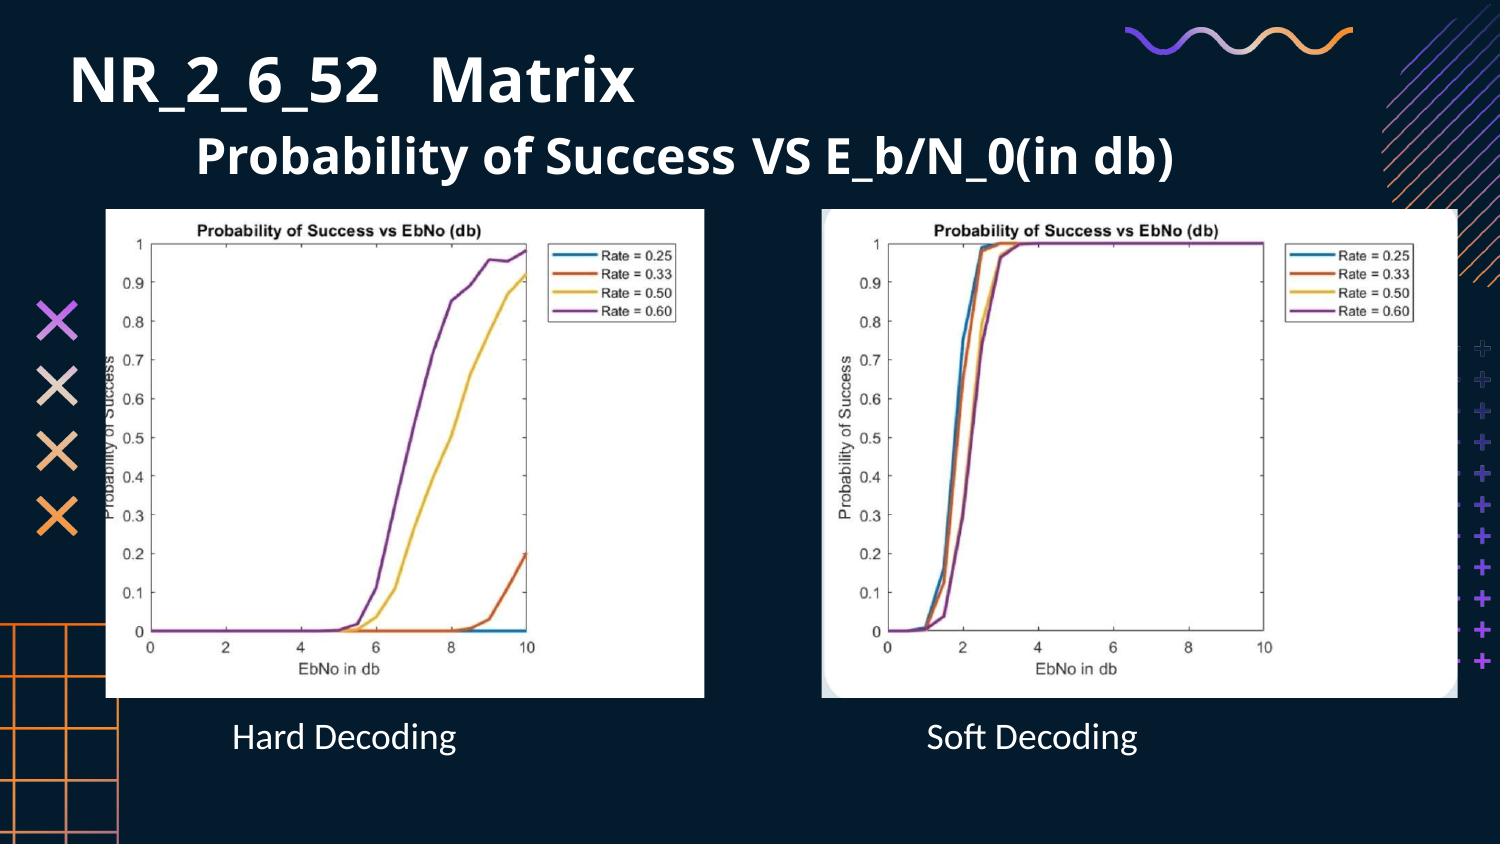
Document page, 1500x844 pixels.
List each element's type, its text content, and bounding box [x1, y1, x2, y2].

title NR_2_6_52 Matrix Probability of Success VS E_b/N_0(in db) [53, 24, 1317, 188]
text_box Soft Decoding [911, 706, 1310, 773]
text_box Hard Decoding [217, 706, 505, 773]
picture [1317, 27, 1353, 55]
picture [821, 0, 1500, 698]
picture [36, 300, 78, 536]
picture [0, 209, 705, 844]
